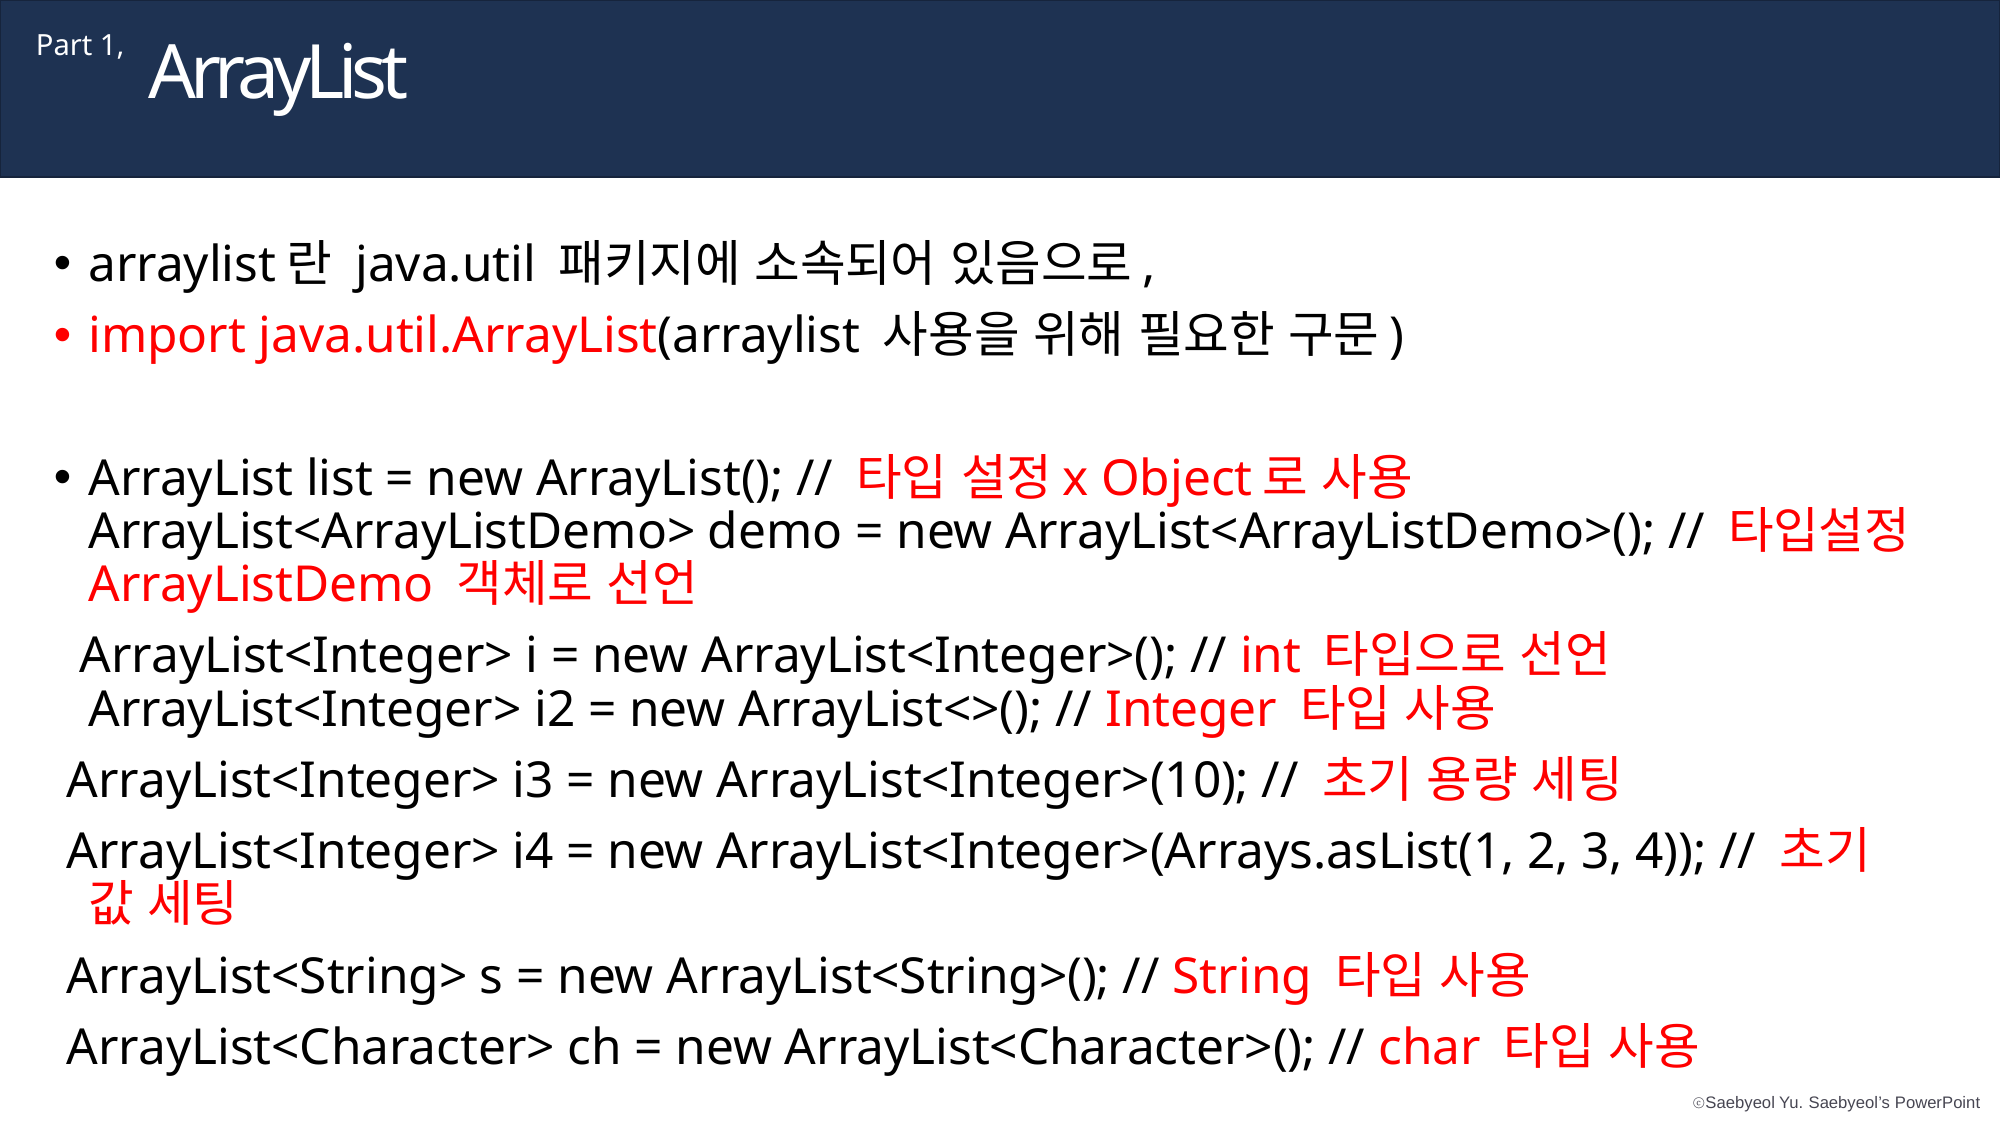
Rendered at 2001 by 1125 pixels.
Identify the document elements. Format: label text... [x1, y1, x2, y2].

text_box Part 1, [21, 19, 147, 69]
text_box ArrayList [133, 16, 424, 122]
text_box arraylist란 java.util 패키지에 소속되어 있음으로, import java.util.ArrayList(arraylist 사용을 위해 필요한 구문) ArrayList list = new ArrayList(); // 타입 설정x Object로 사용 ArrayList<ArrayListDemo> demo = new ArrayList<ArrayListDemo>(); // 타입설정 ArrayListDemo 객체로 선언 ArrayList<Integer> i = new ArrayList<Integer>(); // int 타입으로 선언 ArrayList<Integer> i2 = new ArrayList<>(); // Integer 타입 사용 ArrayList<Integer> i3 = new ArrayList<Integer>(10); // 초기 용량 세팅 ArrayList<Integer> i4 = new ArrayList<Integer>(Arrays.asList(1, 2, 3, 4)); // 초기 값 세팅 ArrayList<String> s = new ArrayList<String>(); // String 타입 사용 ArrayList<Character> ch = new ArrayList<Character>(); // char 타입 사용 [38, 231, 1943, 1088]
text_box [0, 0, 2000, 178]
